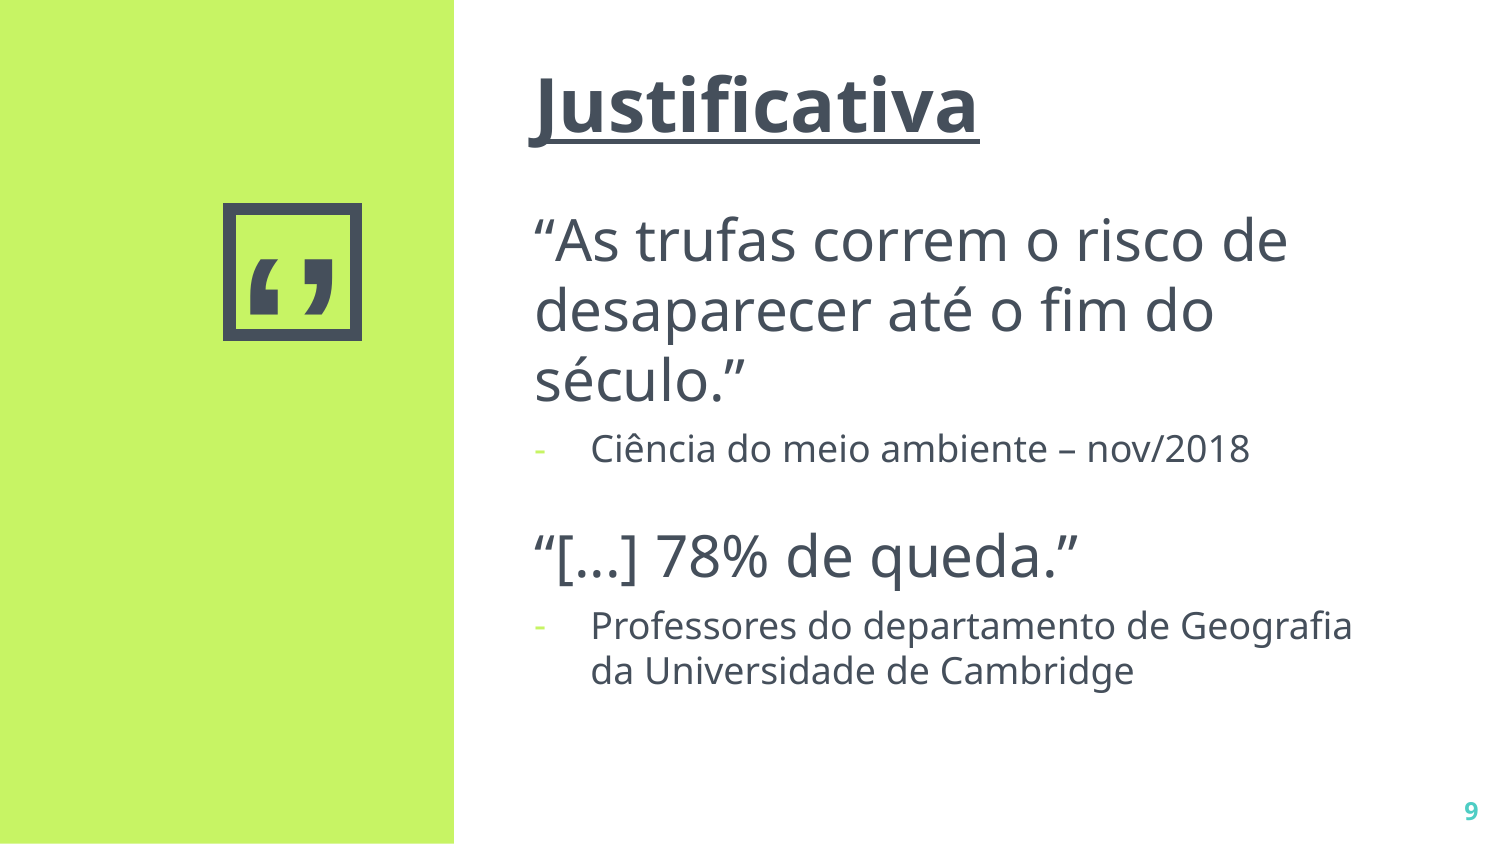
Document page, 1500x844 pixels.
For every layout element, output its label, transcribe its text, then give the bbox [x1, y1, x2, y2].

slide_number 9 [1403, 780, 1494, 832]
text_box Justificativa [519, 81, 1308, 163]
text_box “[...] 78% de queda.” Professores do departamento de Geografia da Universidade de Cambridge [519, 504, 1418, 821]
list “As trufas correm o risco de desaparecer até o fim do século.” Ciência do meio ambiente – nov/2018 [519, 187, 1418, 504]
